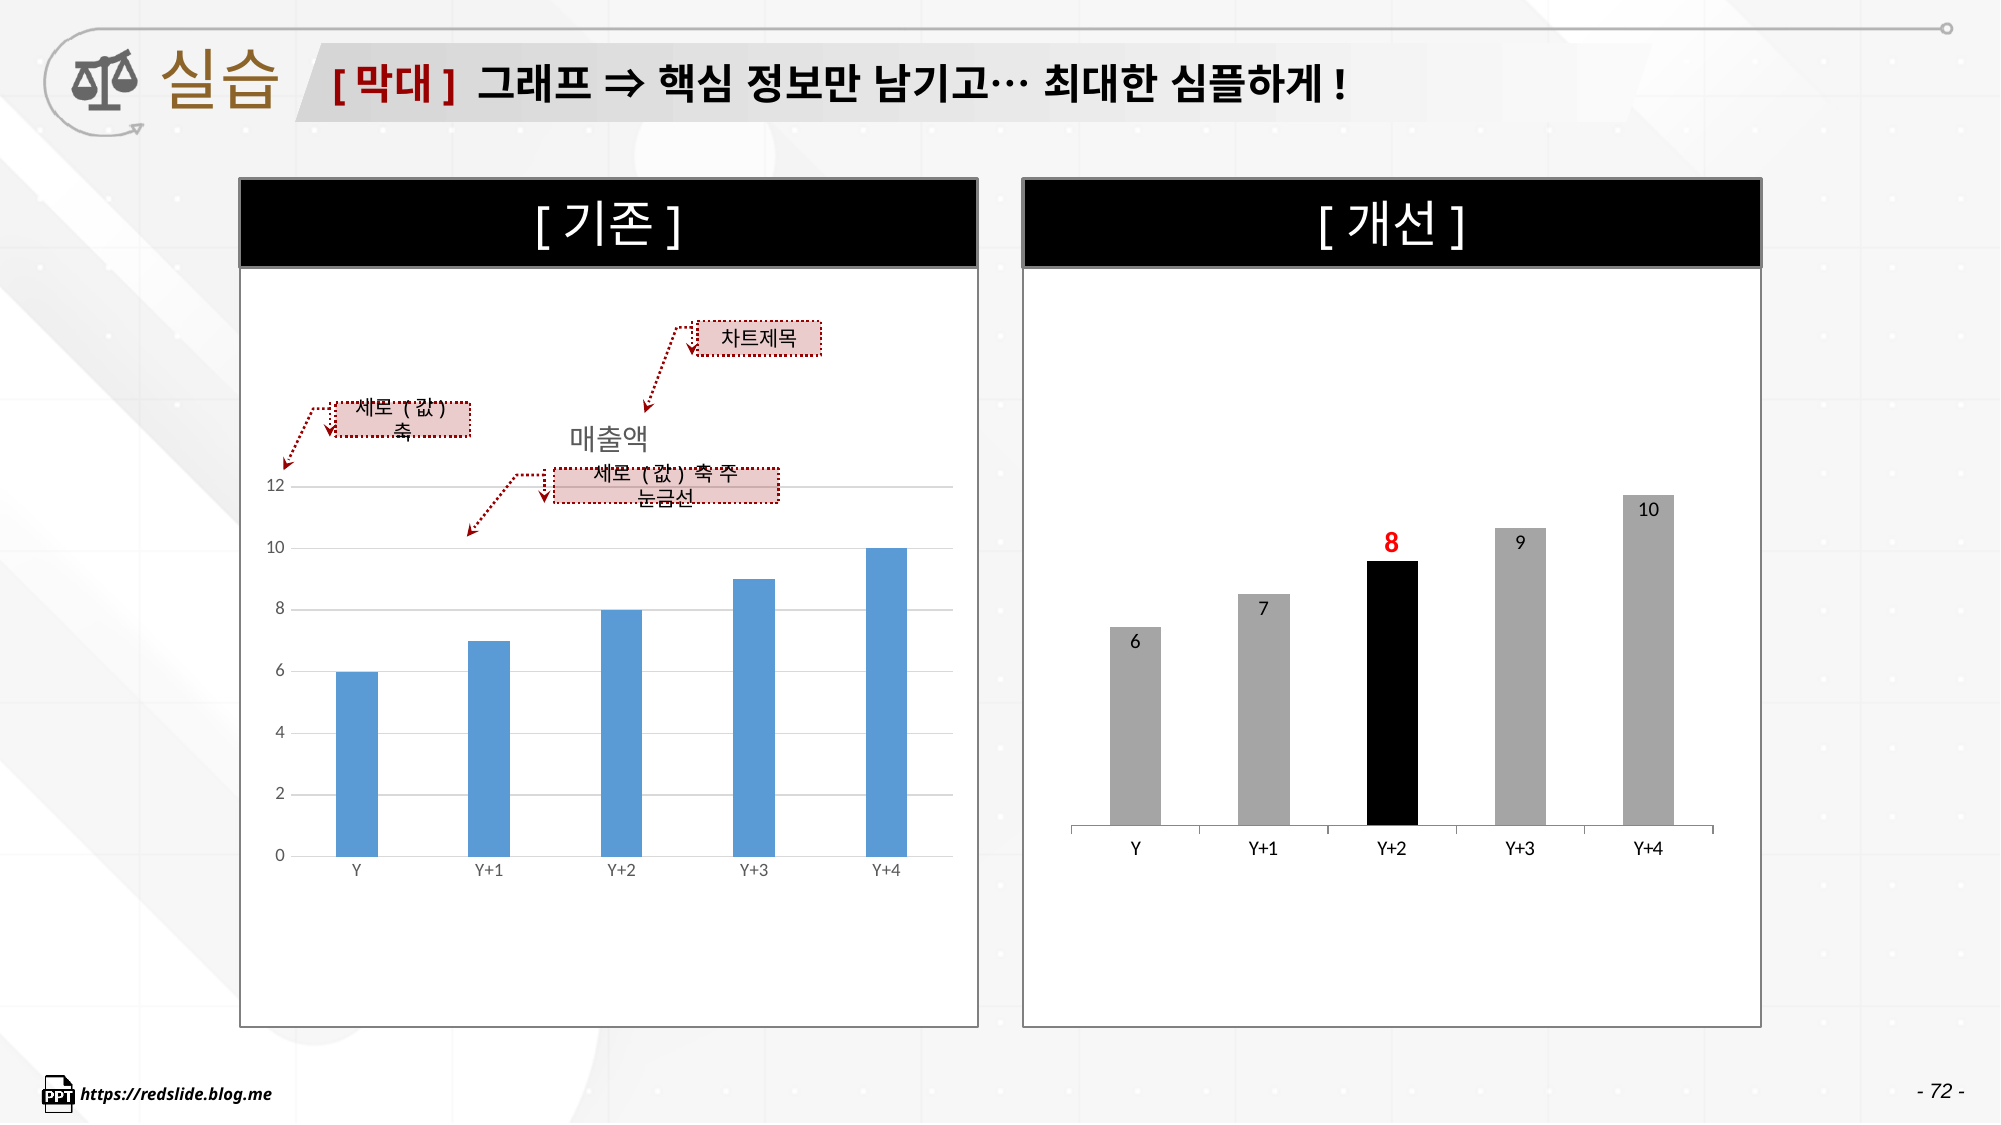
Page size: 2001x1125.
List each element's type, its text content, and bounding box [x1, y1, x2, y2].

picture [0, 0, 2001, 1123]
chart [251, 389, 968, 892]
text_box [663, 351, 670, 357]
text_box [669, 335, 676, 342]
text_box 차트제목 [685, 319, 823, 357]
text_box 차트제목 [672, 325, 684, 334]
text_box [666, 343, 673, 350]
text_box [239, 269, 978, 1028]
chart [1057, 419, 1727, 870]
text_box [1022, 269, 1762, 1028]
text_box [개선] [1021, 177, 1763, 269]
text_box [기존] [237, 177, 980, 269]
